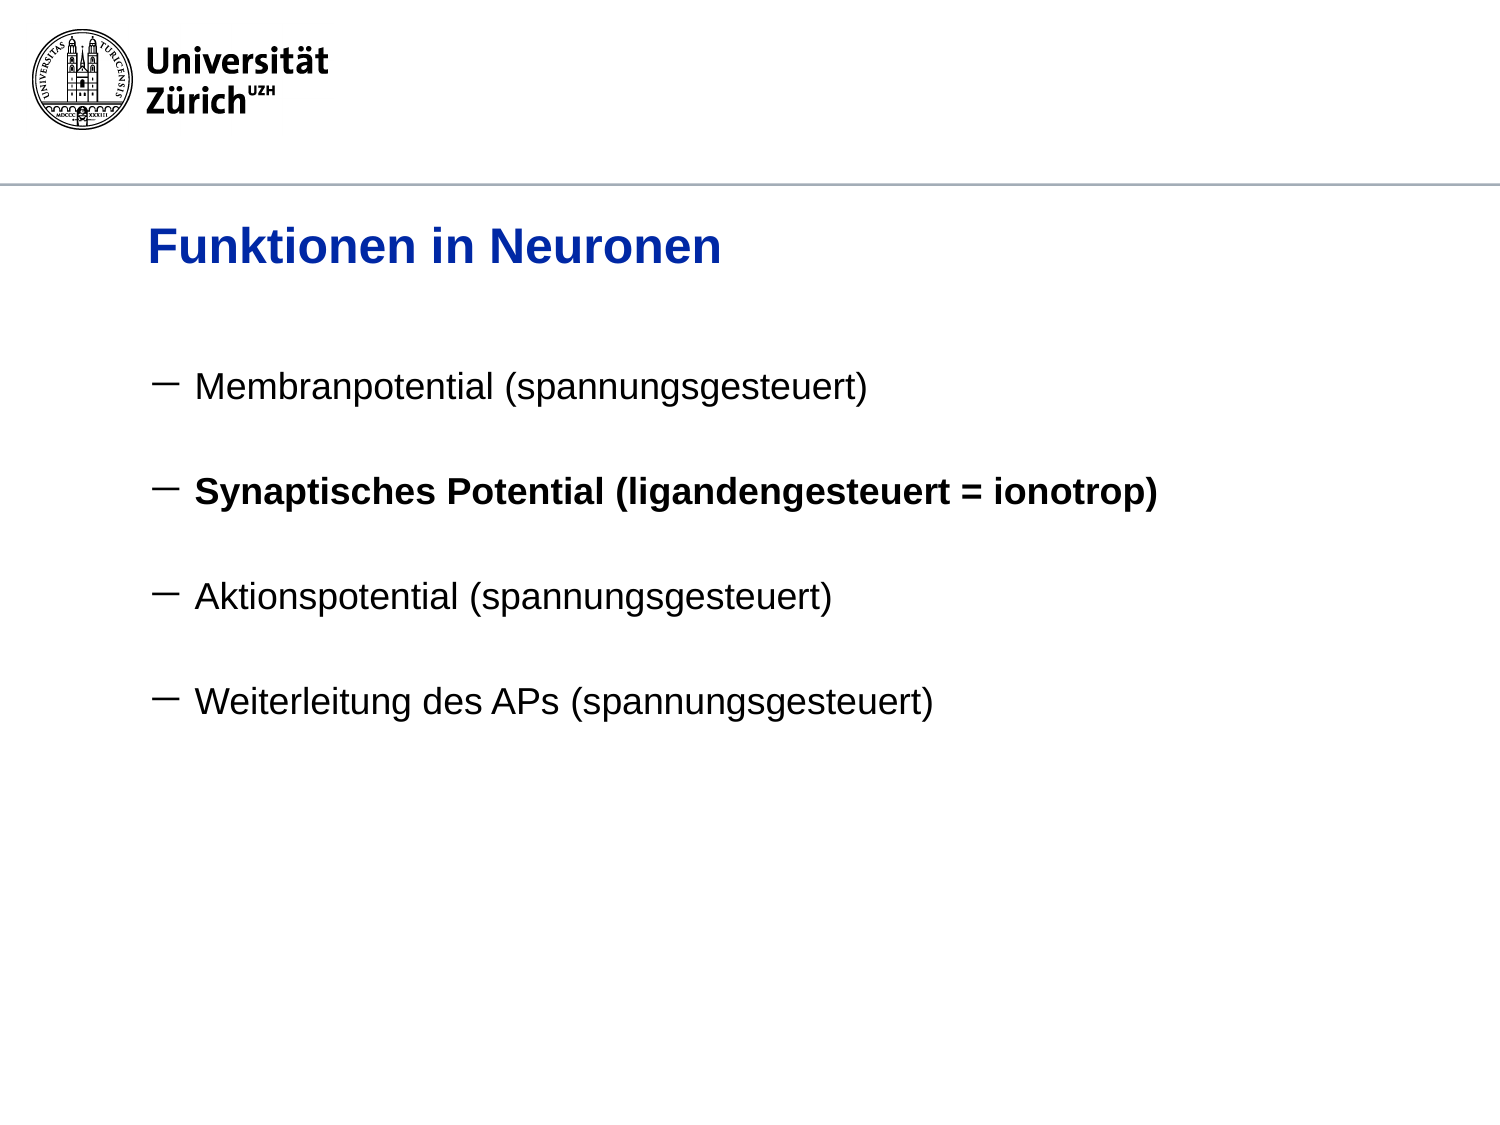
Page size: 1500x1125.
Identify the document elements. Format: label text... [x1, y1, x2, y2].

title Funktionen in Neuronen [147, 208, 1353, 291]
list Membranpotential (spannungsgesteuert) Synaptisches Potential (ligandengesteuert = ionotrop) Aktionspotential (spannungsgesteuert) Weiterleitung des APs (spannungsgesteuert) [147, 361, 1353, 1000]
picture [26, 23, 334, 136]
